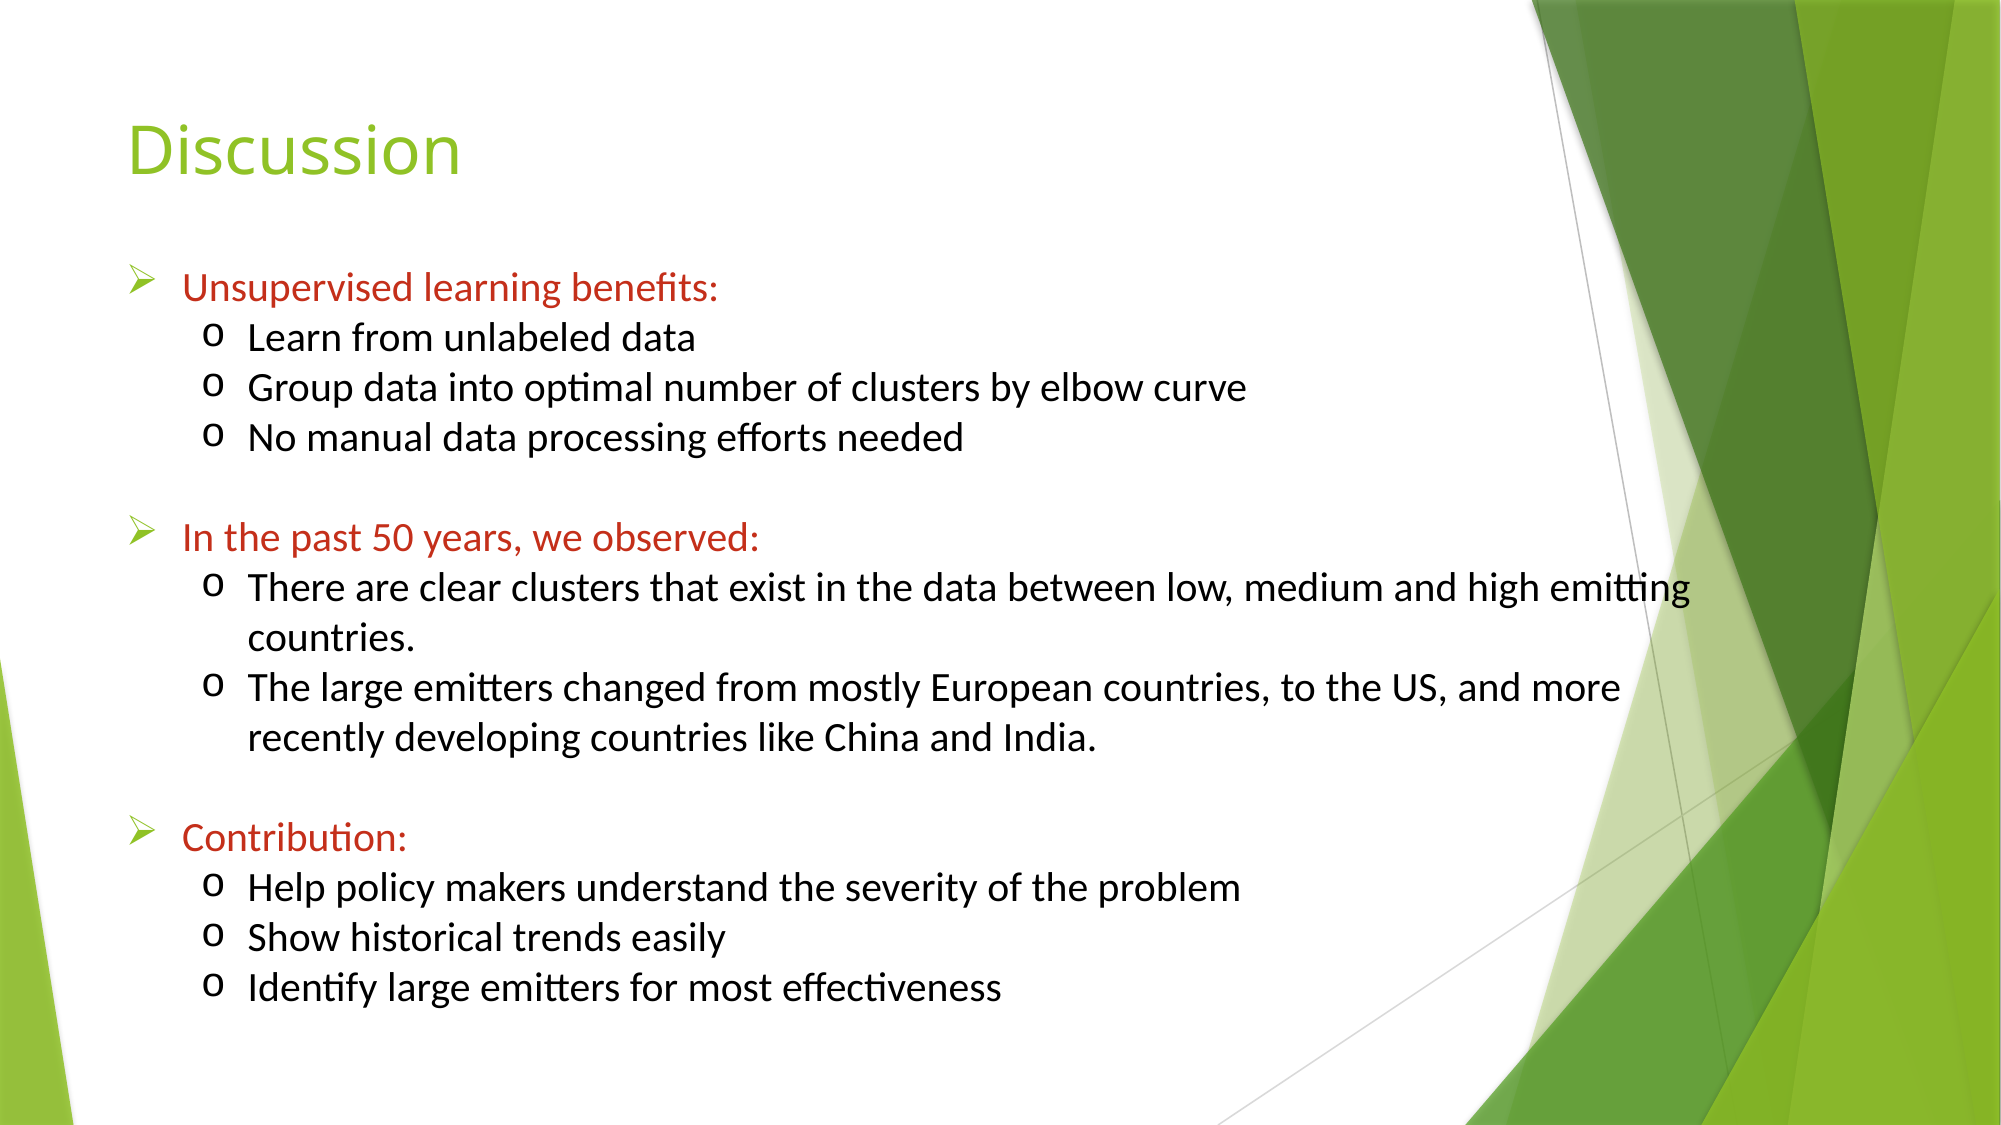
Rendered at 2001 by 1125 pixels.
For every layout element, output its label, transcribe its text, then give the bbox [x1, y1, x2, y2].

title Discussion [111, 99, 1522, 197]
text_box Unsupervised learning benefits: Learn from unlabeled data Group data into optimal number of clusters by elbow curve No manual data processing efforts needed In the past 50 years, we observed: There are clear clusters that exist in the data between low, medium and high emitting countries. The large emitters changed from mostly European countries, to the US, and more recently developing countries like China and India. Contribution: Help policy makers understand the severity of the problem Show historical trends easily Identify large emitters for most effectiveness [111, 252, 1778, 1018]
